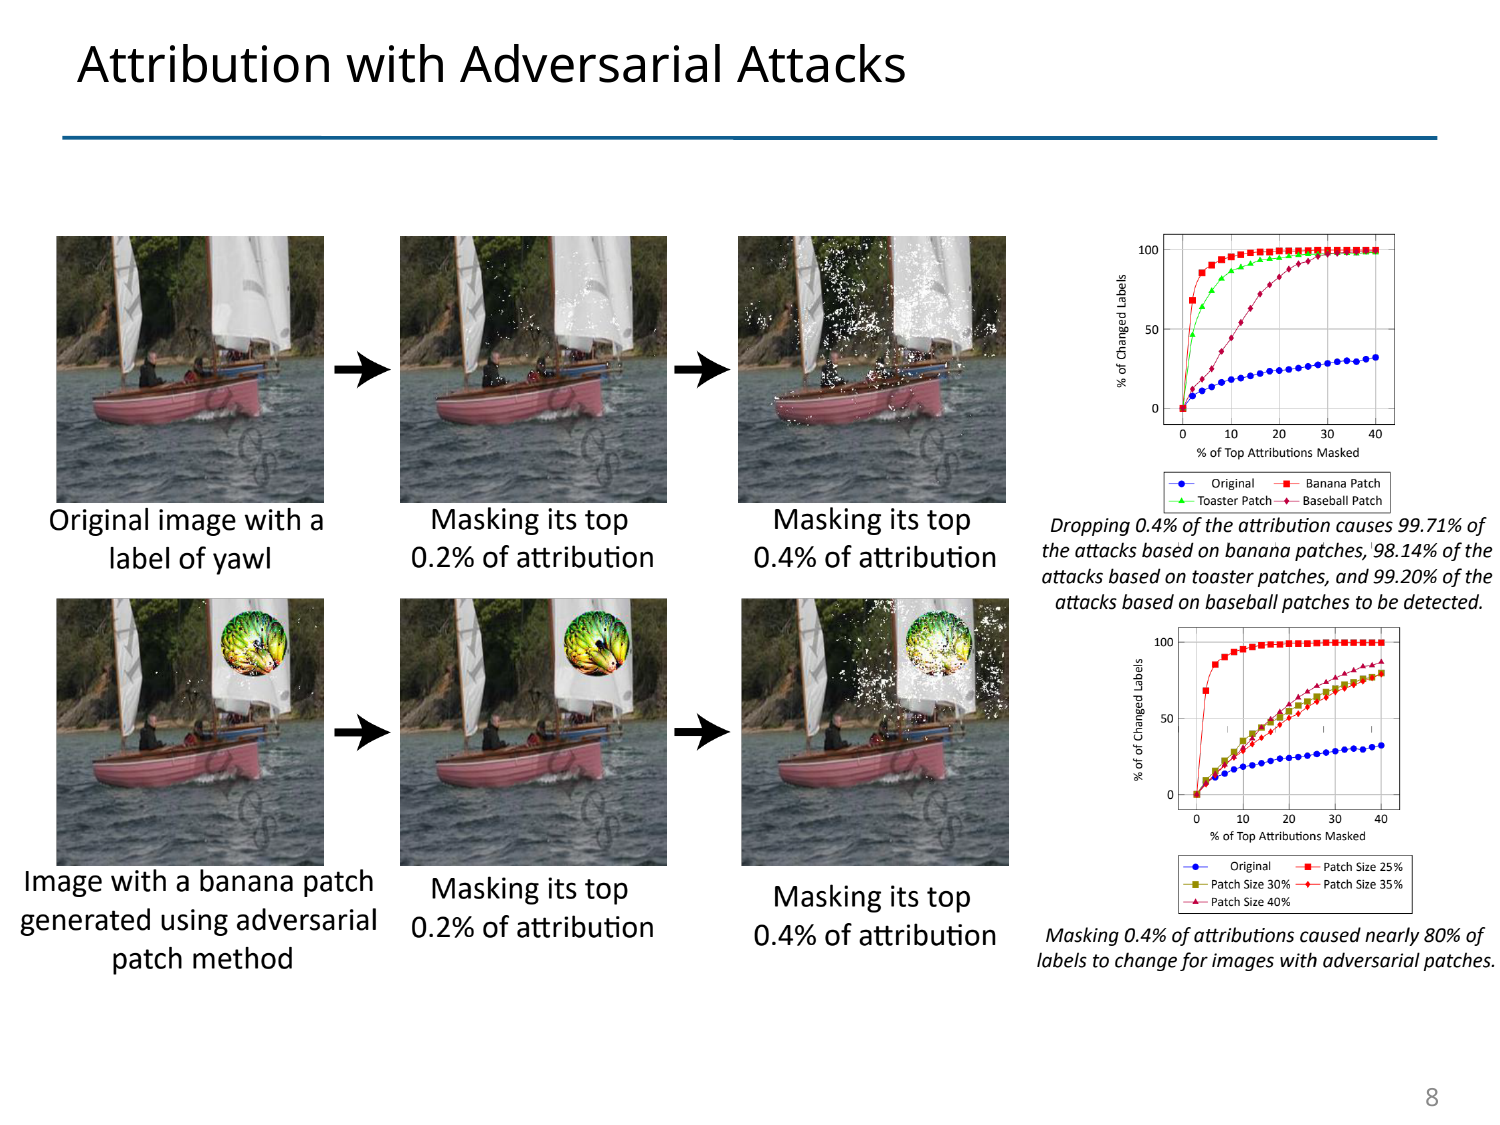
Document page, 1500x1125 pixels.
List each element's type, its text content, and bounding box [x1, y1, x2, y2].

picture [0, 224, 1500, 980]
title Attribution with Adversarial Attacks [62, 12, 1235, 113]
slide_number 8 [1329, 1074, 1455, 1123]
